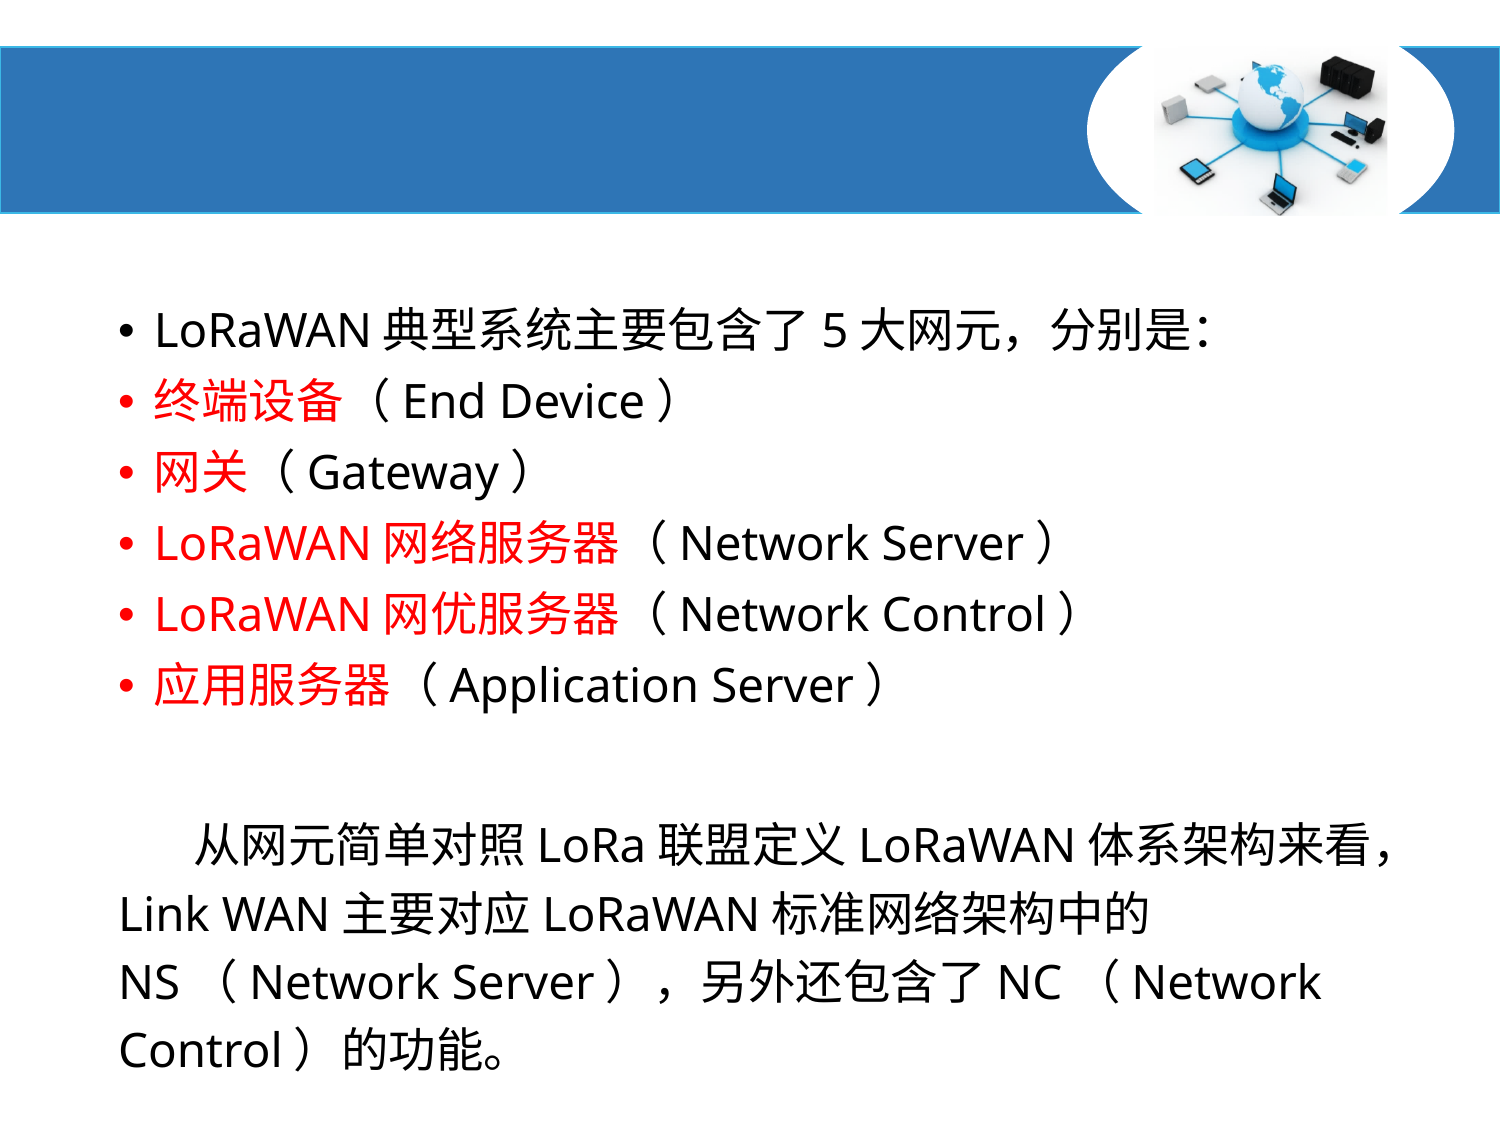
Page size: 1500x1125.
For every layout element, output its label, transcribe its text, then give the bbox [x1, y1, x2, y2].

list LoRaWAN典型系统主要包含了5大网元，分别是： 终端设备（End Device） 网关（Gateway） LoRaWAN网络服务器（Network Server） LoRaWAN网优服务器（Network Control） 应用服务器（Application Server） 从网元简单对照LoRa联盟定义LoRaWAN体系架构来看，Link WAN主要对应LoRaWAN标准网络架构中的NS（Network Server），另外还包含了NC（Network Control）的功能。 [103, 299, 1397, 1092]
picture [1154, 46, 1388, 216]
